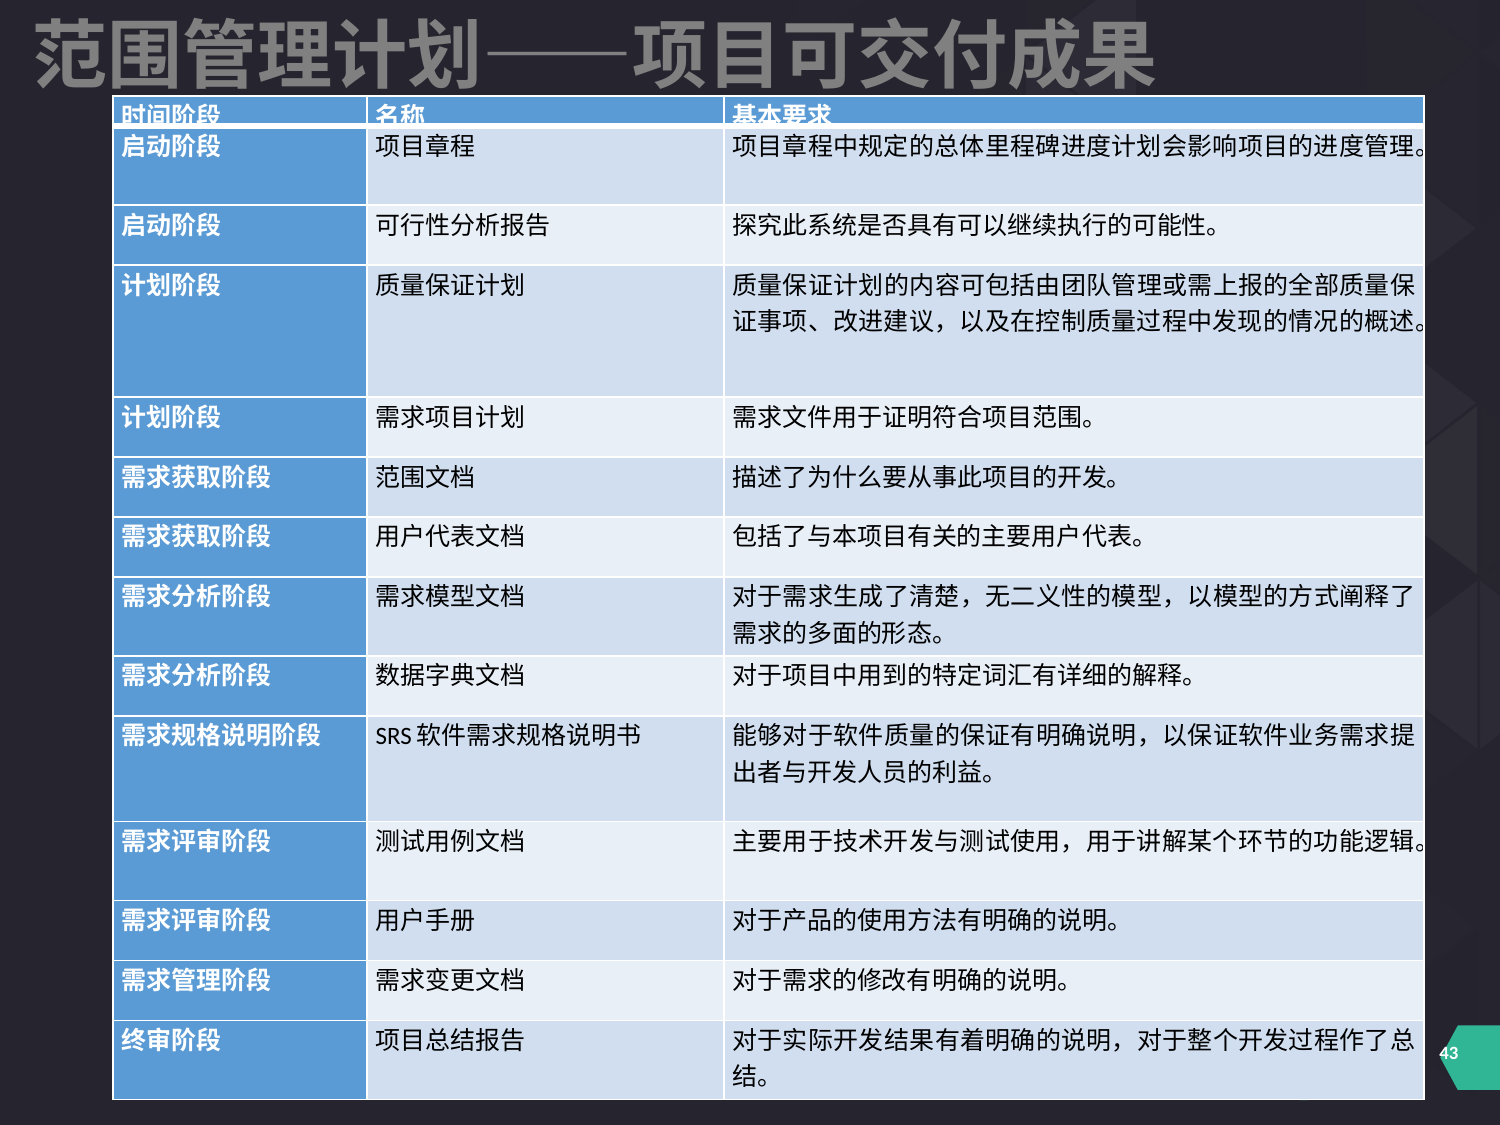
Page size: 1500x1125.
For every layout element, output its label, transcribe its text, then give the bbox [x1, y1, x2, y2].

table_cell 项目总结报告 [368, 1021, 723, 1099]
table_cell 需求获取阶段 [114, 458, 366, 516]
table_header 名称 [368, 97, 723, 123]
text_box 范围管理计划——项目可交付成果 [17, 0, 1173, 105]
table_cell 需求模型文档 [368, 578, 723, 655]
table_cell 需求分析阶段 [114, 657, 366, 715]
table_cell 计划阶段 [114, 398, 366, 456]
table_cell 启动阶段 [114, 129, 366, 204]
table_cell 终审阶段 [114, 1021, 366, 1099]
table_cell 需求管理阶段 [114, 961, 366, 1020]
table_cell 对于产品的使用方法有明确的说明。 [725, 901, 1423, 960]
table_cell 需求变更文档 [368, 961, 723, 1020]
table_cell 用户代表文档 [368, 518, 723, 576]
table_cell 启动阶段 [114, 206, 366, 264]
table_cell 需求项目计划 [368, 398, 723, 456]
table_cell 数据字典文档 [368, 657, 723, 715]
table_cell 可行性分析报告 [368, 206, 723, 264]
table_cell 对于需求生成了清楚，无二义性的模型，以模型的方式阐释了需求的多面的形态。 [725, 578, 1423, 655]
table_header 时间阶段 [114, 97, 366, 123]
table_cell 项目章程 [368, 129, 723, 204]
table_cell 质量保证计划的内容可包括由团队管理或需上报的全部质量保证事项、改进建议，以及在控制质量过程中发现的情况的概述。 [725, 266, 1423, 396]
table_cell 计划阶段 [114, 266, 366, 396]
table_cell 需求评审阶段 [114, 822, 366, 900]
table_header 基本要求 [725, 97, 1423, 123]
table_cell SRS软件需求规格说明书 [368, 717, 723, 821]
table_cell 需求文件用于证明符合项目范围。 [725, 398, 1423, 456]
table_cell 需求分析阶段 [114, 578, 366, 655]
table_cell 描述了为什么要从事此项目的开发。 [725, 458, 1423, 516]
table_cell 包括了与本项目有关的主要用户代表。 [725, 518, 1423, 576]
table_cell 对于需求的修改有明确的说明。 [725, 961, 1423, 1020]
table_cell 能够对于软件质量的保证有明确说明，以保证软件业务需求提出者与开发人员的利益。 [725, 717, 1423, 821]
table_cell 对于项目中用到的特定词汇有详细的解释。 [725, 657, 1423, 715]
table_cell 对于实际开发结果有着明确的说明，对于整个开发过程作了总结。 [725, 1021, 1423, 1099]
table_cell 范围文档 [368, 458, 723, 516]
table_cell 项目章程中规定的总体里程碑进度计划会影响项目的进度管理。 [725, 129, 1423, 204]
table_cell 测试用例文档 [368, 822, 723, 900]
table_cell 需求规格说明阶段 [114, 717, 366, 821]
table_cell 质量保证计划 [368, 266, 723, 396]
table_cell 用户手册 [368, 901, 723, 960]
table_cell 需求评审阶段 [114, 901, 366, 960]
table_cell 需求获取阶段 [114, 518, 366, 576]
table_cell 探究此系统是否具有可以继续执行的可能性。 [725, 206, 1423, 264]
table_cell 主要用于技术开发与测试使用，用于讲解某个环节的功能逻辑。 [725, 822, 1423, 900]
